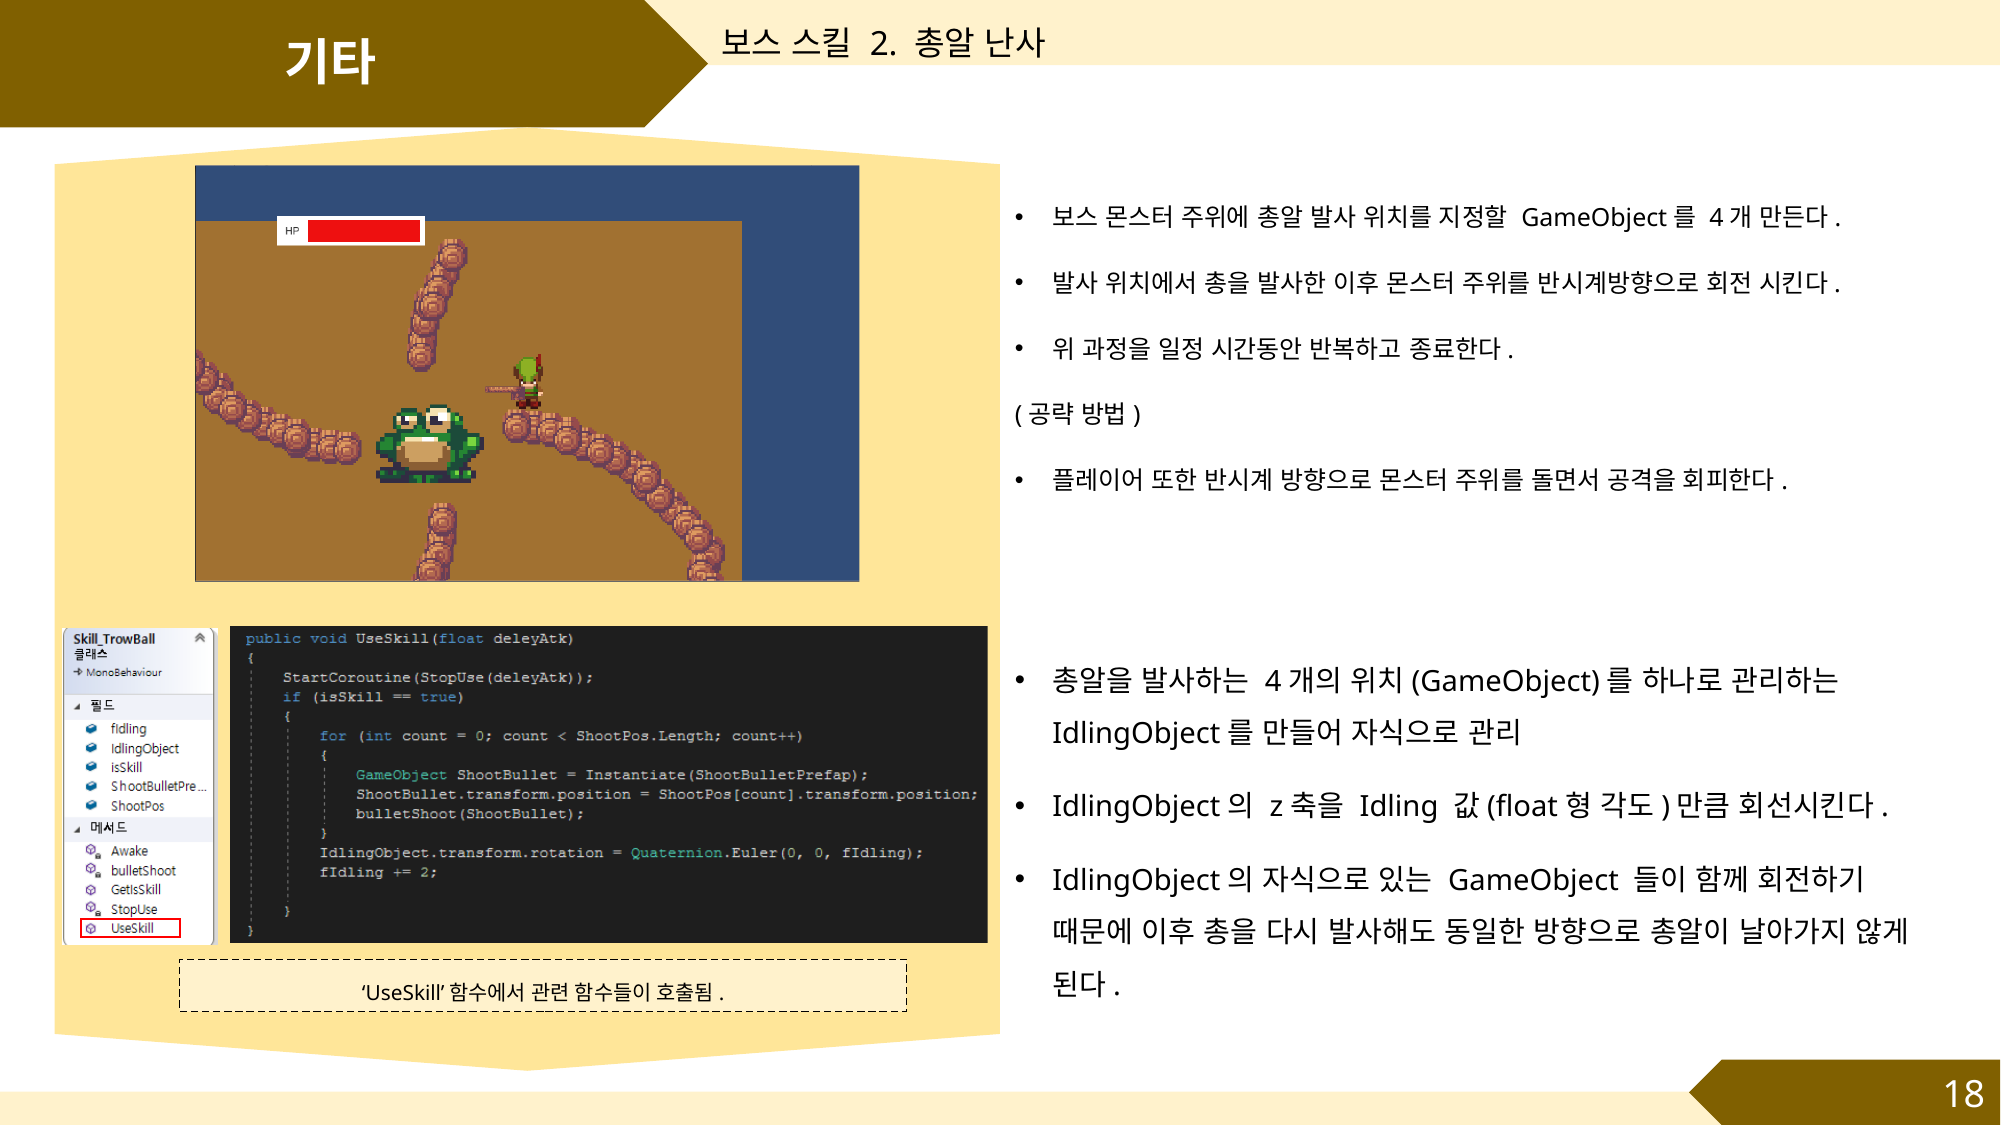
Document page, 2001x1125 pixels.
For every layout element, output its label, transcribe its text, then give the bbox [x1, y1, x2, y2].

picture [62, 628, 218, 945]
slide_number 18 [1725, 1062, 2000, 1123]
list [195, 165, 860, 582]
list 보스 몬스터 주위에 총알 발사 위치를 지정할 GameObject를 4개 만든다. 발사 위치에서 총을 발사한 이후 몬스터 주위를 반시계방향으로 회전 시킨다. 위 과정을 일정 시간동안 반복하고 종료한다. (공략 방법) 플레이어 또한 반시계 방향으로 몬스터 주위를 돌면서 공격을 회피한다. [999, 148, 1946, 597]
text_box ‘UseSkill’함수에서 관련 함수들이 호출됨. [179, 959, 907, 1012]
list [230, 626, 988, 943]
list 보스 스킬 2. 총알 난사 [706, 0, 1946, 65]
title 기타 [17, 0, 644, 128]
list 총알을 발사하는 4개의 위치(GameObject)를 하나로 관리하는 IdlingObject를 만들어 자식으로 관리 IdlingObject의 z축을 Idling 값(float형 각도)만큼 회선시킨다. IdlingObject의 자식으로 있는 GameObject 들이 함께 회전하기 때문에 이후 총을 다시 발사해도 동일한 방향으로 총알이 날아가지 않게 된다. [999, 597, 1946, 1048]
